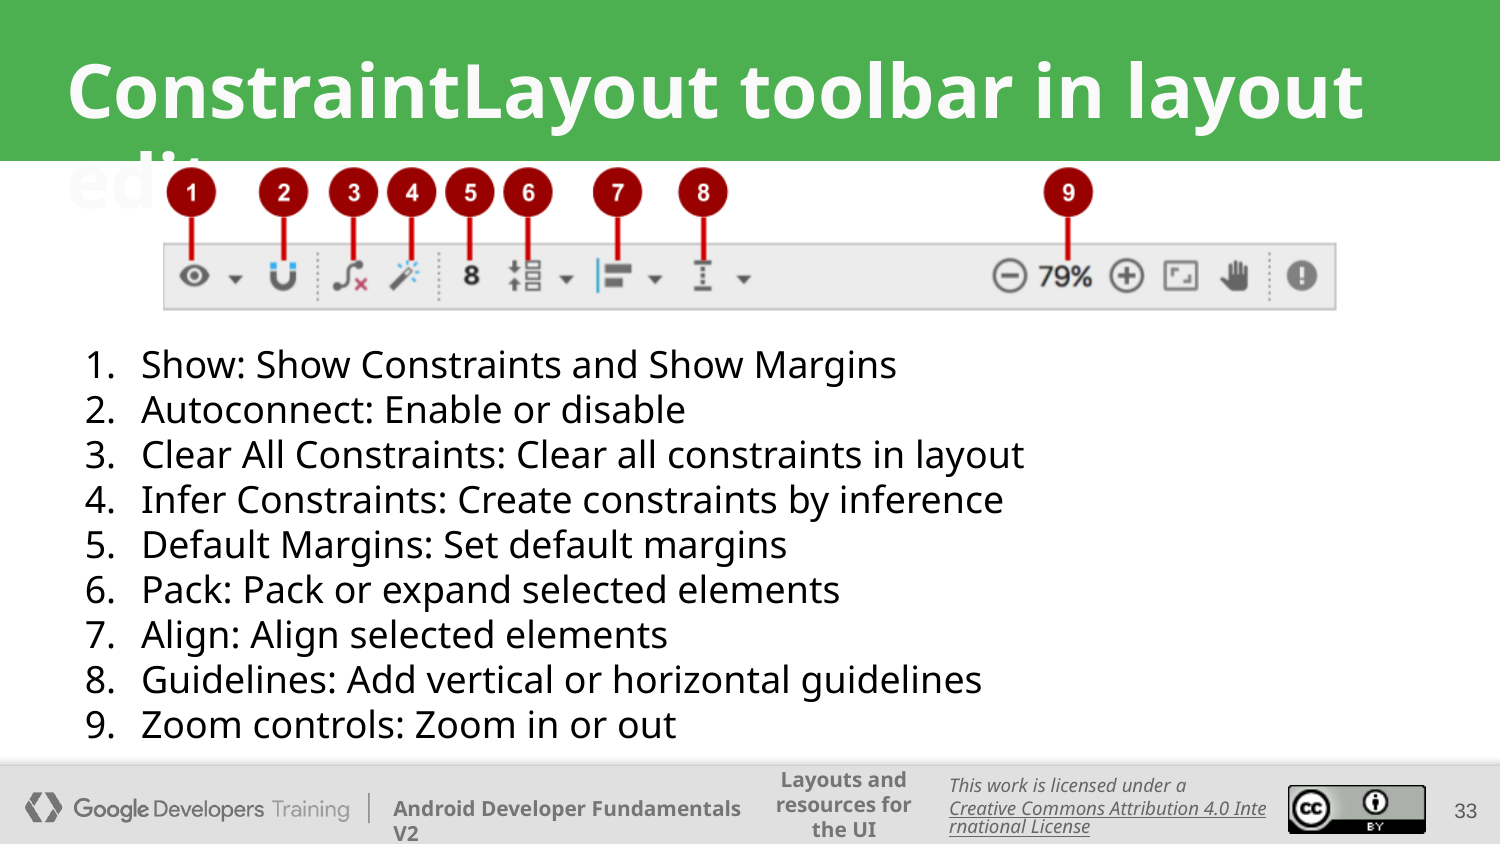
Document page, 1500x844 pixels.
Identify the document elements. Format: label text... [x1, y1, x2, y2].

list Show: Show Constraints and Show Margins Autoconnect: Enable or disable Clear All Constraints: Clear all constraints in layout Infer Constraints: Create constraints by inference Default Margins: Set default margins Pack: Pack or expand selected elements Align: Align selected elements Guidelines: Add vertical or horizontal guidelines Zoom controls: Zoom in or out [51, 325, 1449, 768]
picture [0, 161, 1500, 844]
title ConstraintLayout toolbar in layout editor [51, 28, 1449, 122]
slide_number ‹#› [1402, 777, 1493, 842]
